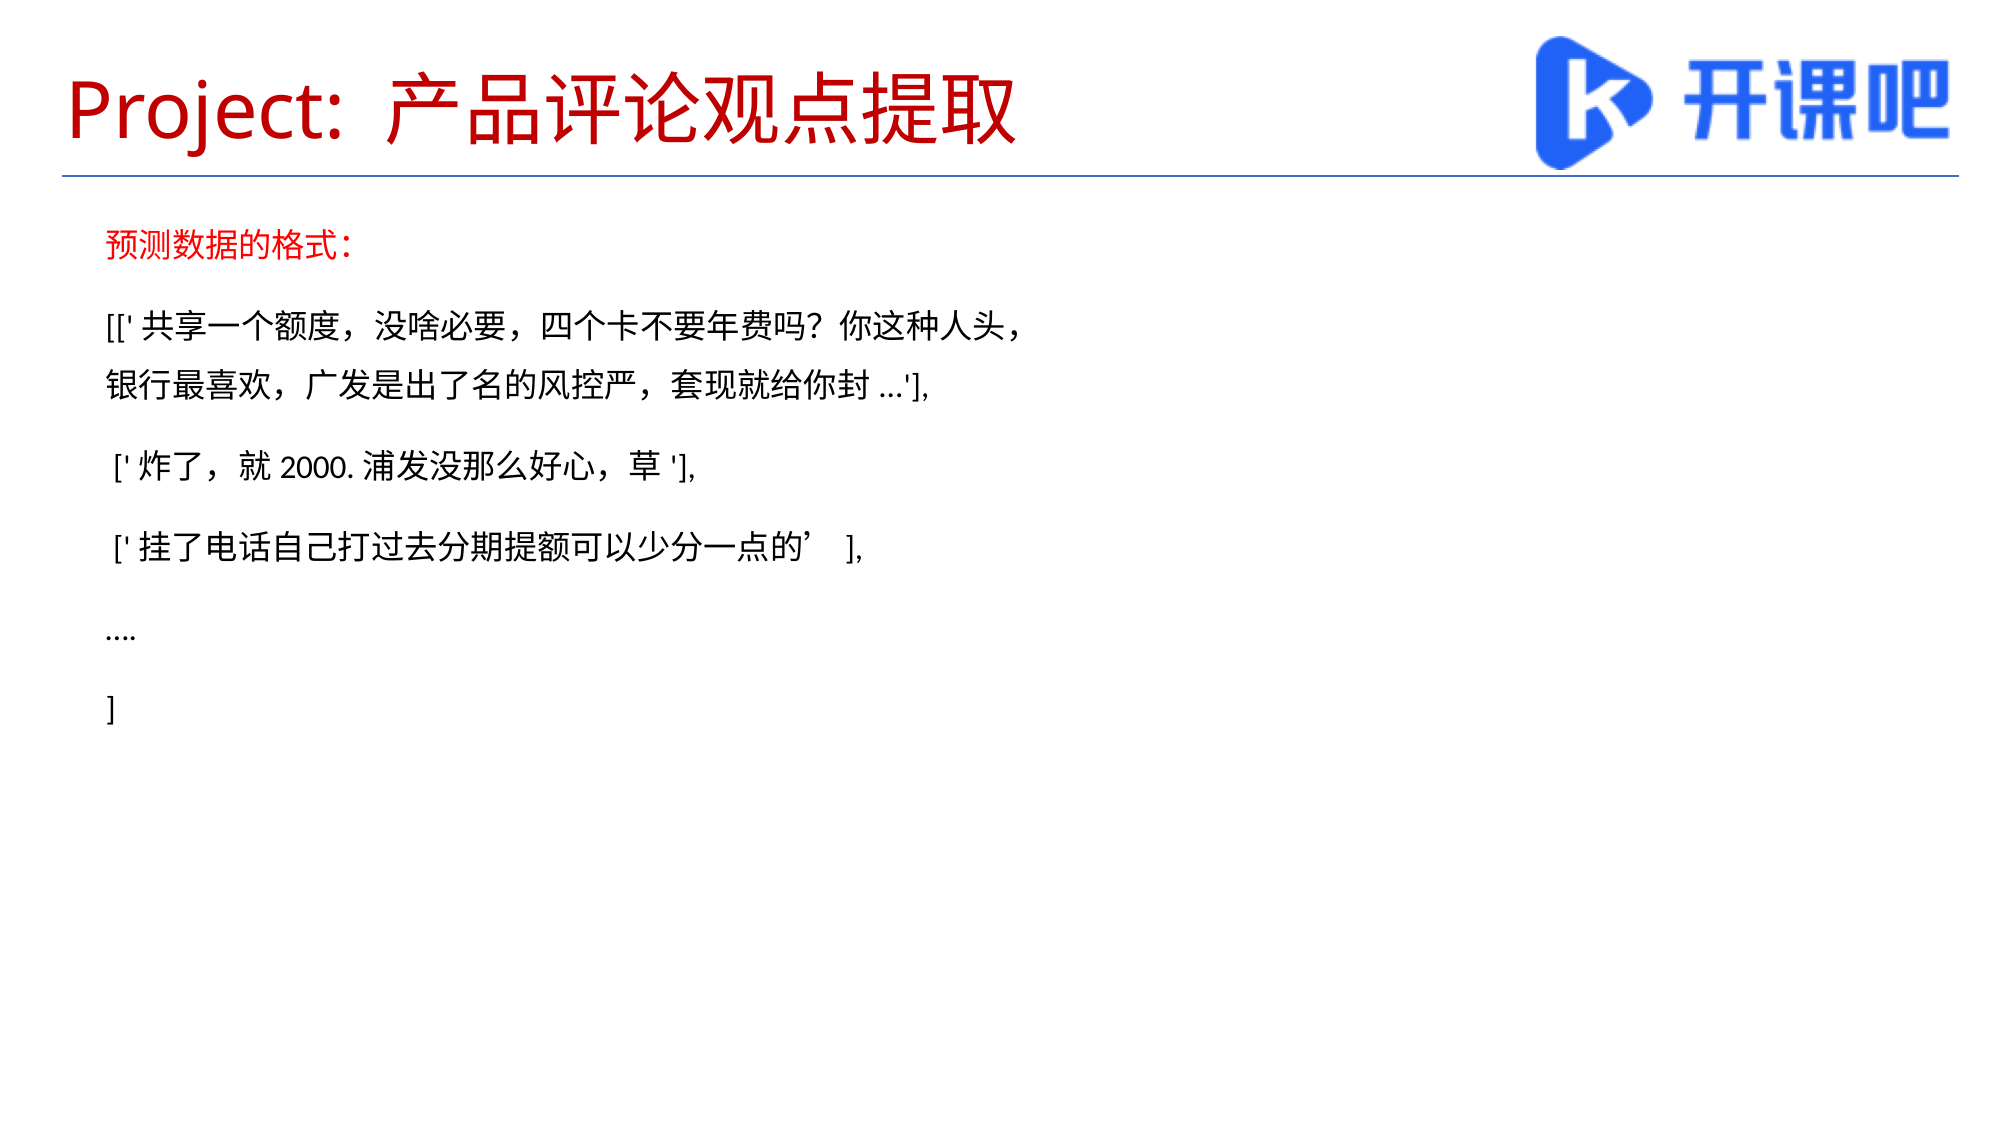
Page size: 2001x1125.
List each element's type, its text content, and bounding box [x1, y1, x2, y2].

title Project: 产品评论观点提取 [57, 59, 1728, 167]
picture [1534, 36, 1952, 170]
text_box 预测数据的格式： [['共享一个额度，没啥必要，四个卡不要年费吗？你这种人头，银行最喜欢，广发是出了名的风控严，套现就给你封...'], ['炸了，就2000.浦发没那么好心，草'], ['挂了电话自己打过去分期提额可以少分一点的’], …. ] [98, 196, 1036, 887]
